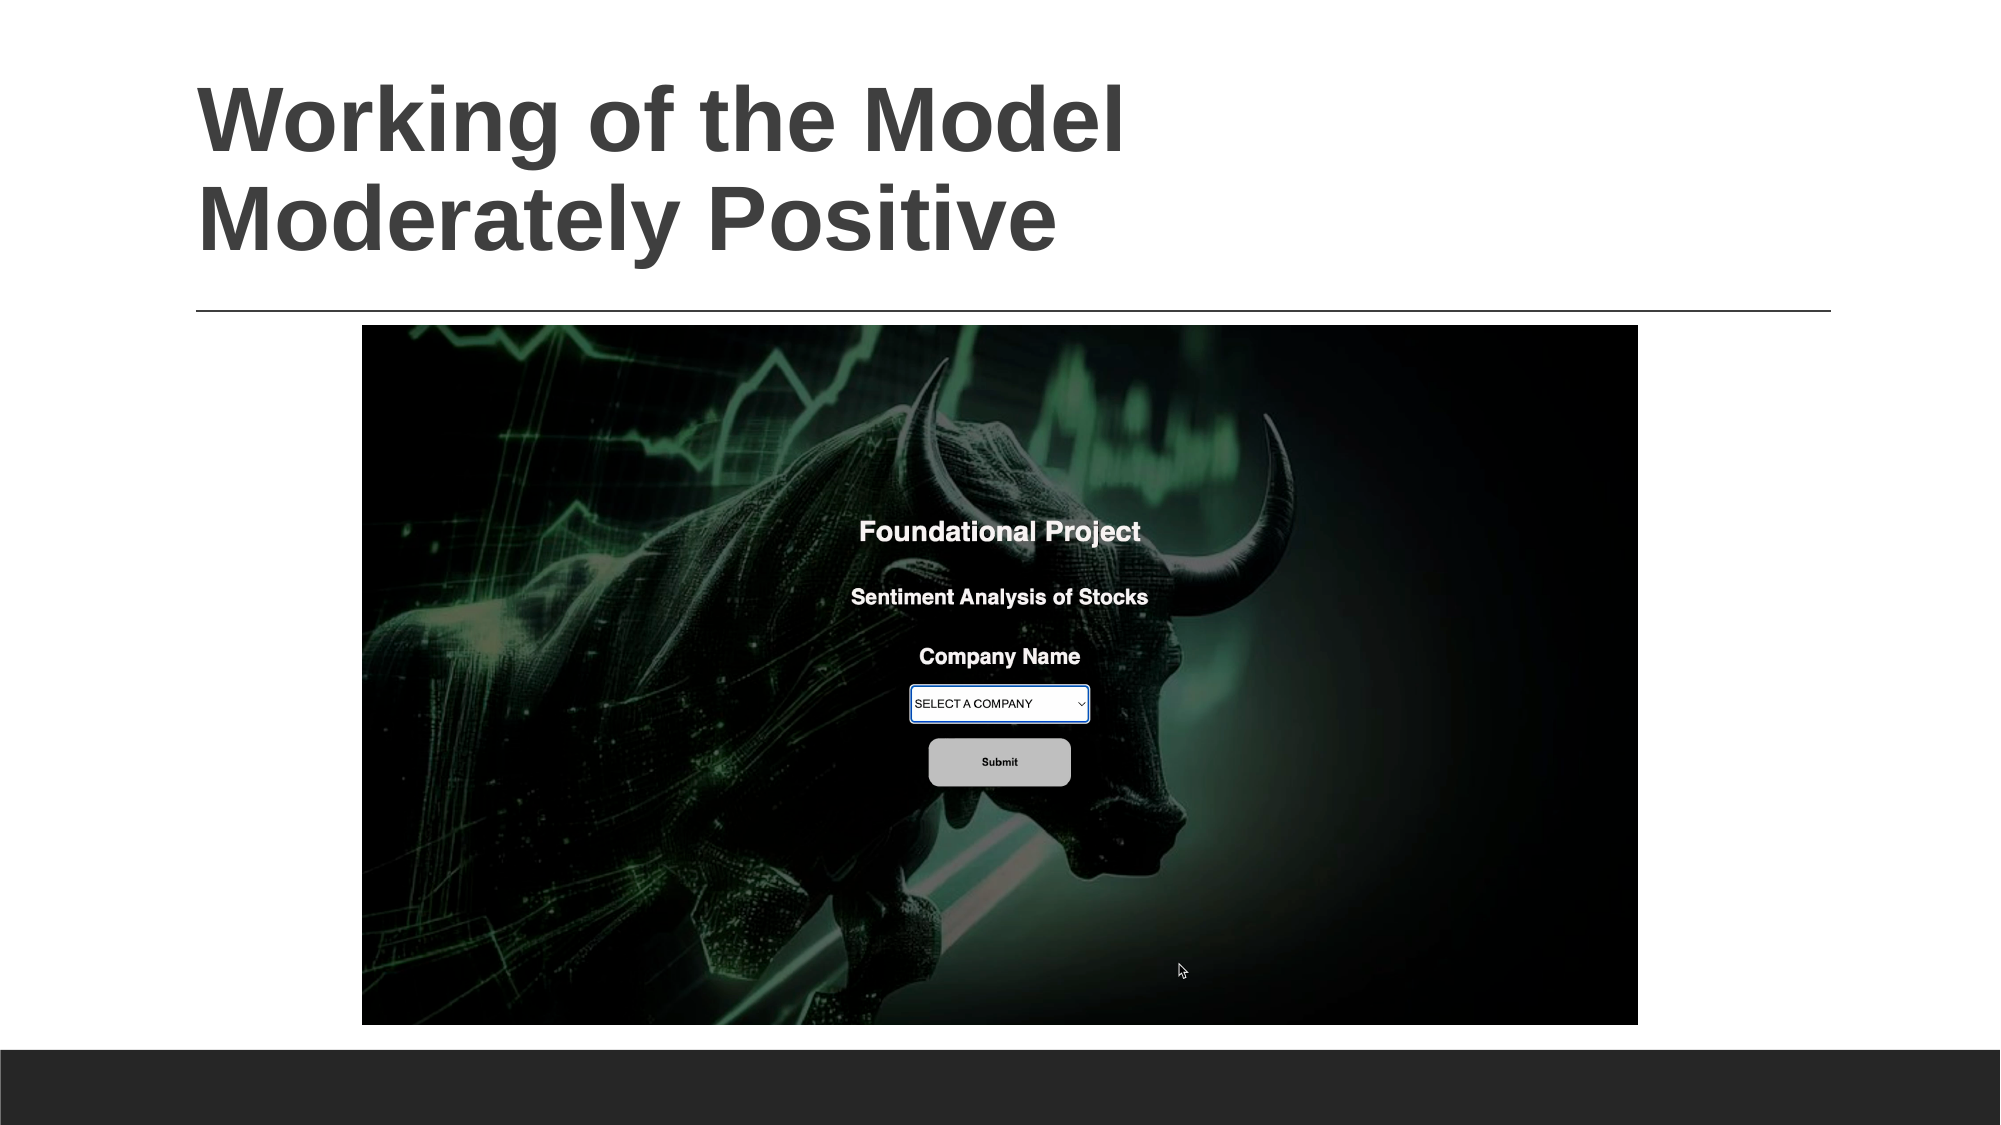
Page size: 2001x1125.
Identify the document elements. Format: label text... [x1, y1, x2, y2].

title Working of the Model Moderately Positive [180, 47, 1830, 285]
picture [362, 325, 1638, 1025]
